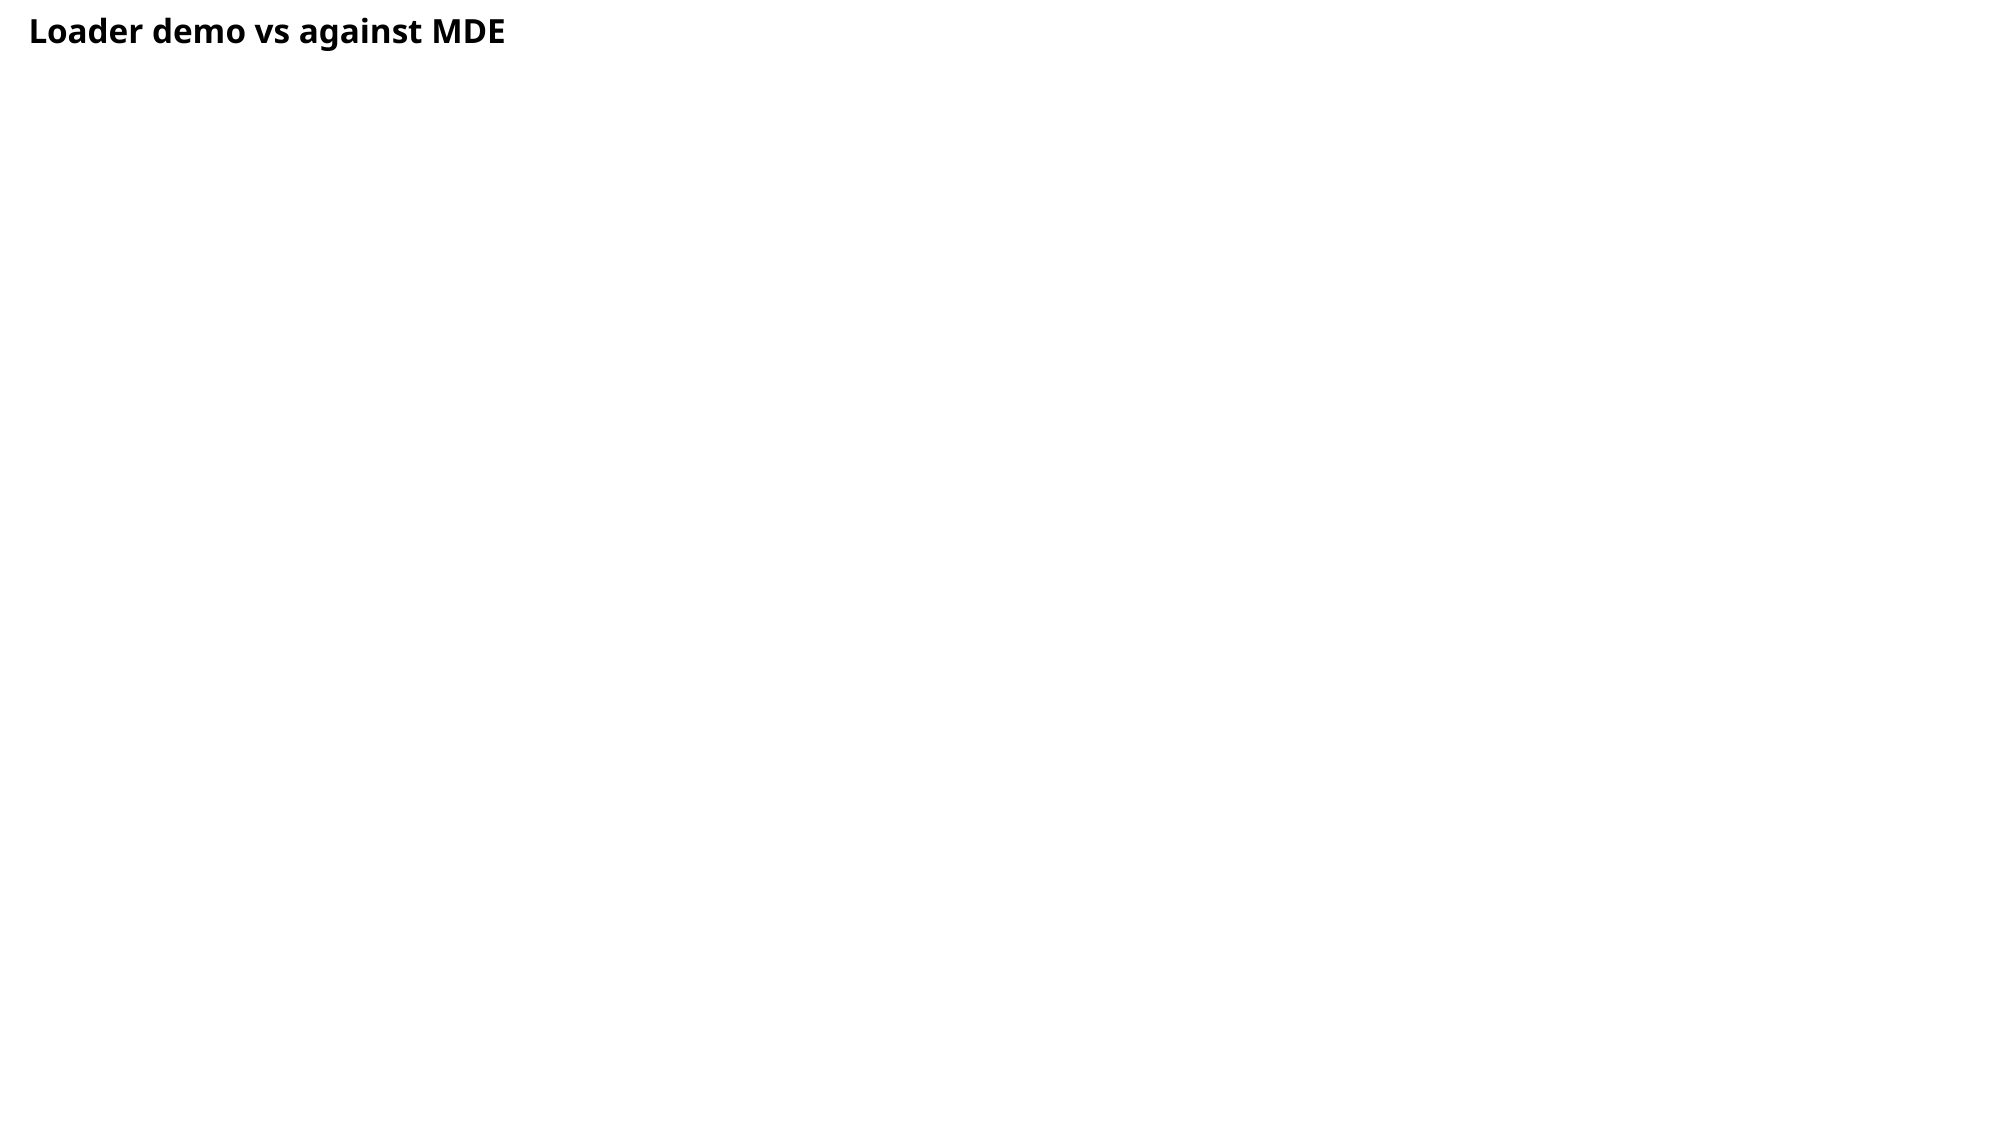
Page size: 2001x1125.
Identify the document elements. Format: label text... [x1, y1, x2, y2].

title Loader demo vs against MDE [13, 0, 656, 91]
